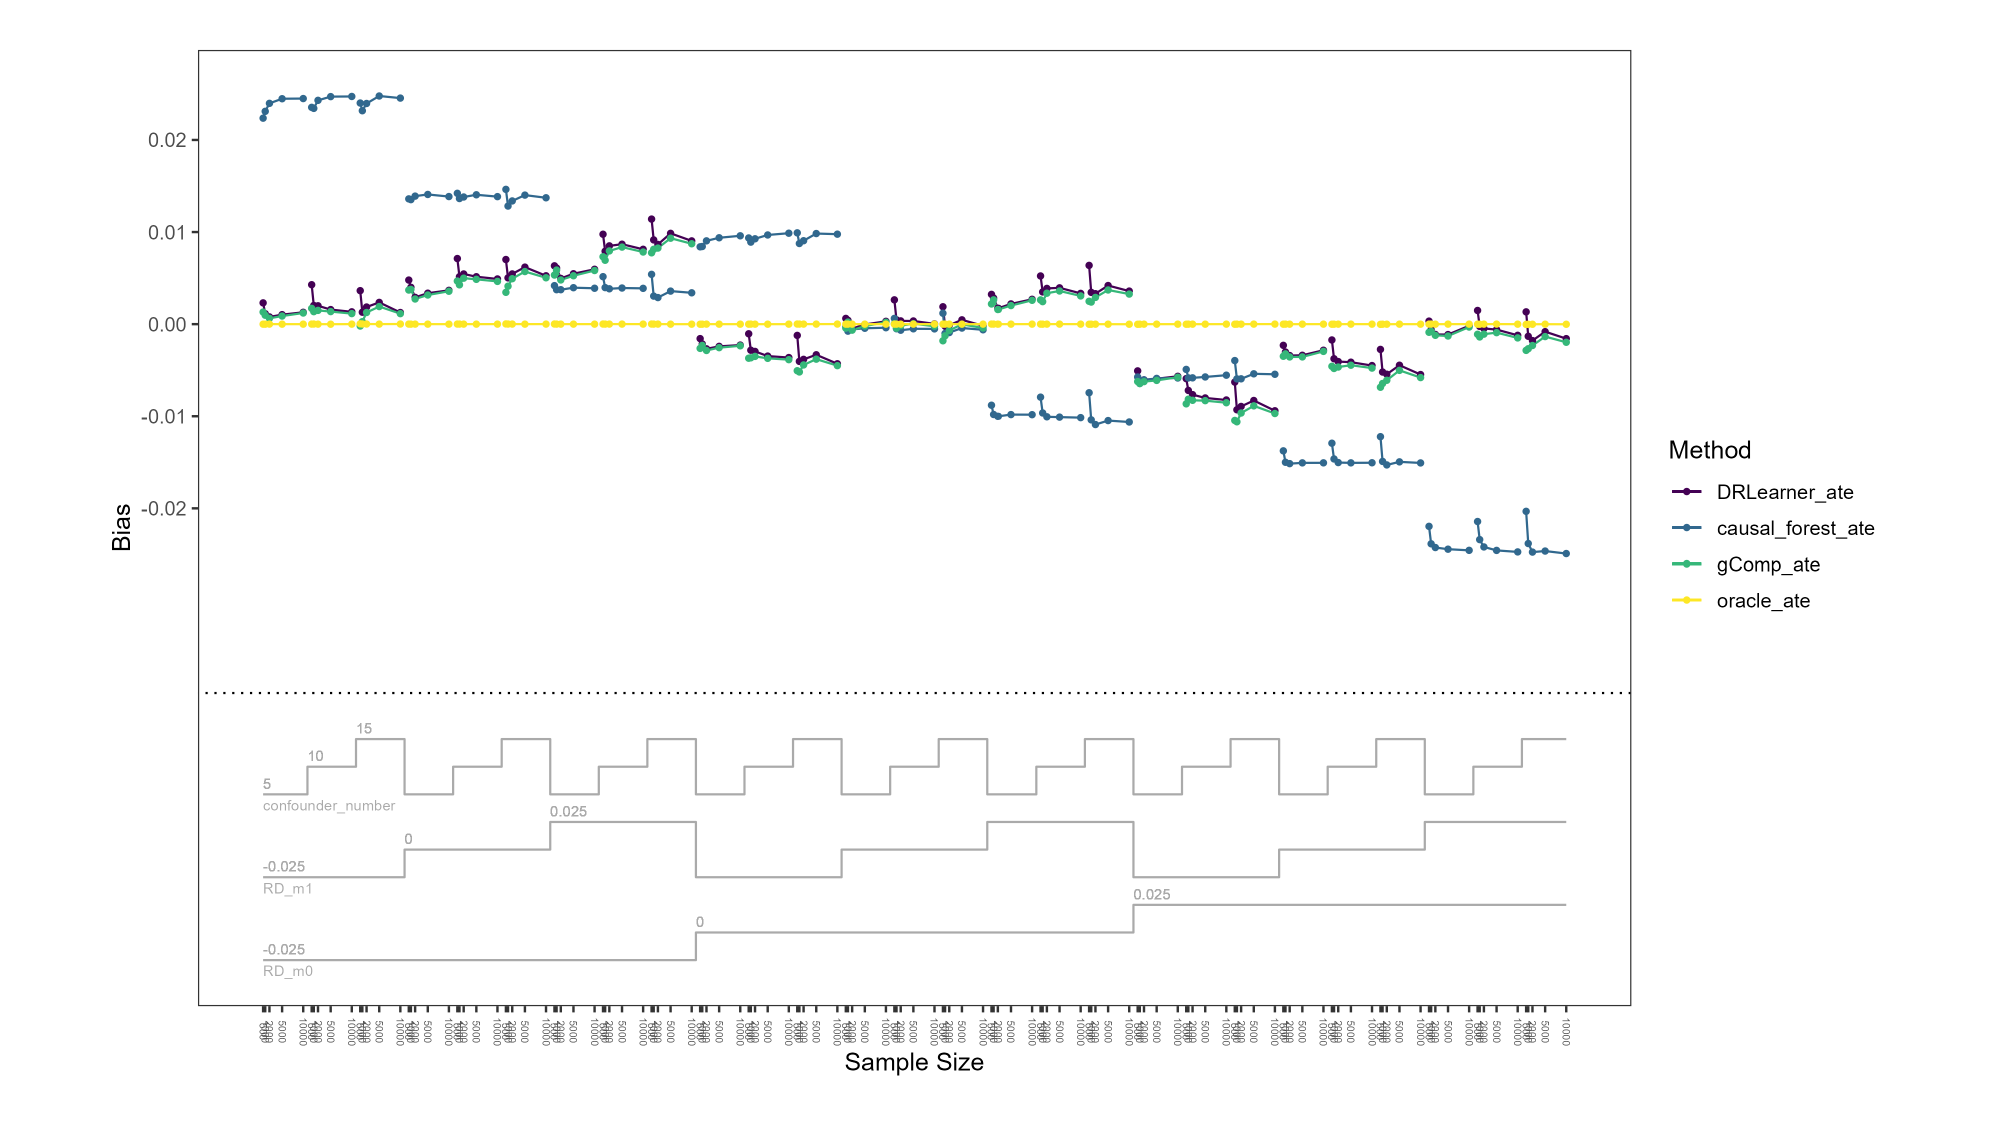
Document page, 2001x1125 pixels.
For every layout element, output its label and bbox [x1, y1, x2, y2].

picture [99, 37, 1900, 1088]
